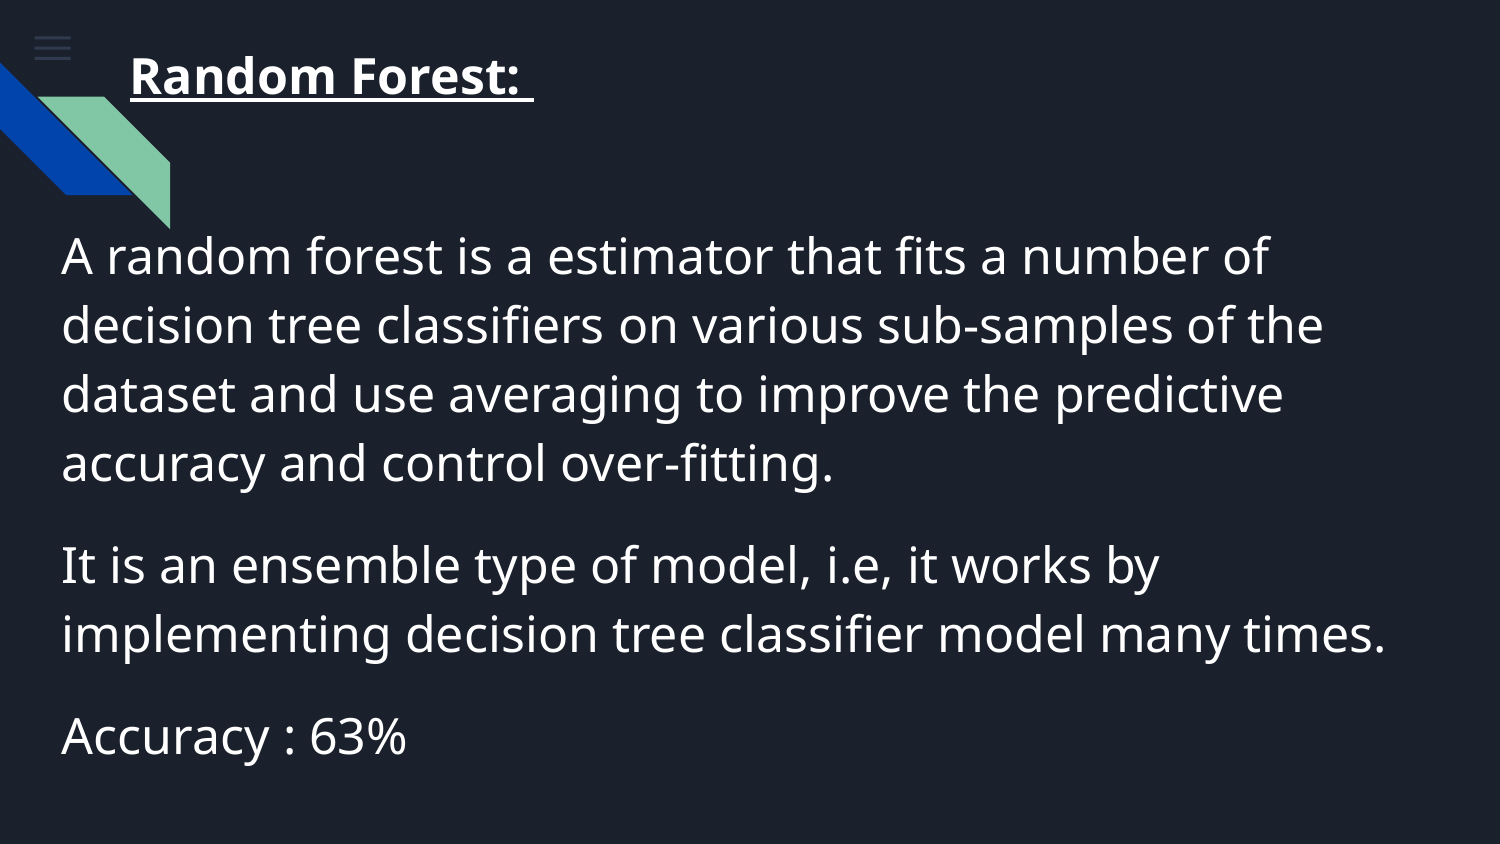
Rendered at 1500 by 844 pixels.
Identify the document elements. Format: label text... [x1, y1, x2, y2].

list A random forest is a estimator that fits a number of decision tree classifiers on various sub-samples of the dataset and use averaging to improve the predictive accuracy and control over-fitting. It is an ensemble type of model, i.e, it works by implementing decision tree classifier model many times. Accuracy : 63% [46, 200, 1454, 804]
title Random Forest: [63, 29, 1368, 134]
